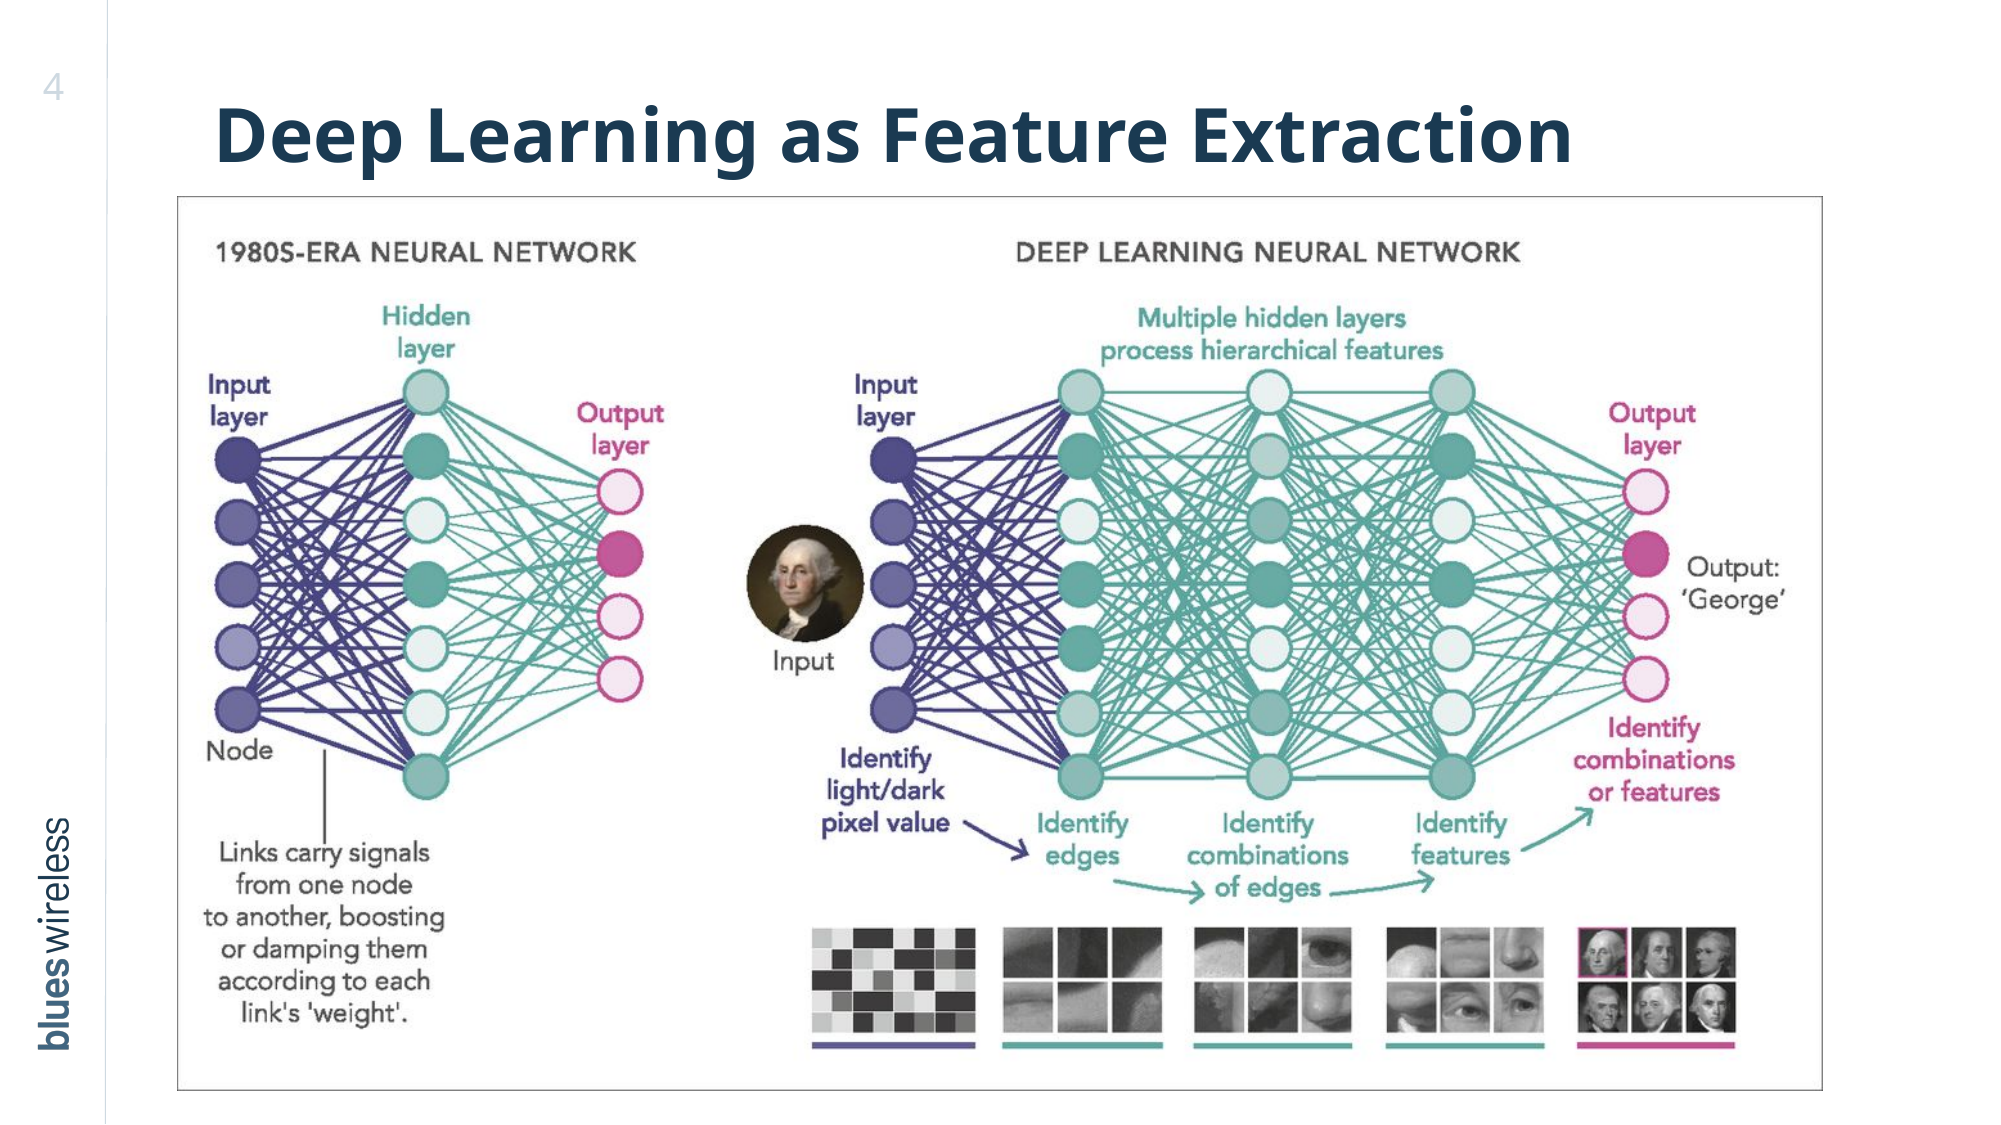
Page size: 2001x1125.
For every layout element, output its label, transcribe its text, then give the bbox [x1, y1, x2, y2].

picture [177, 196, 1823, 1092]
picture [38, 819, 69, 1050]
title Deep Learning as Feature Extraction [198, 86, 1838, 190]
